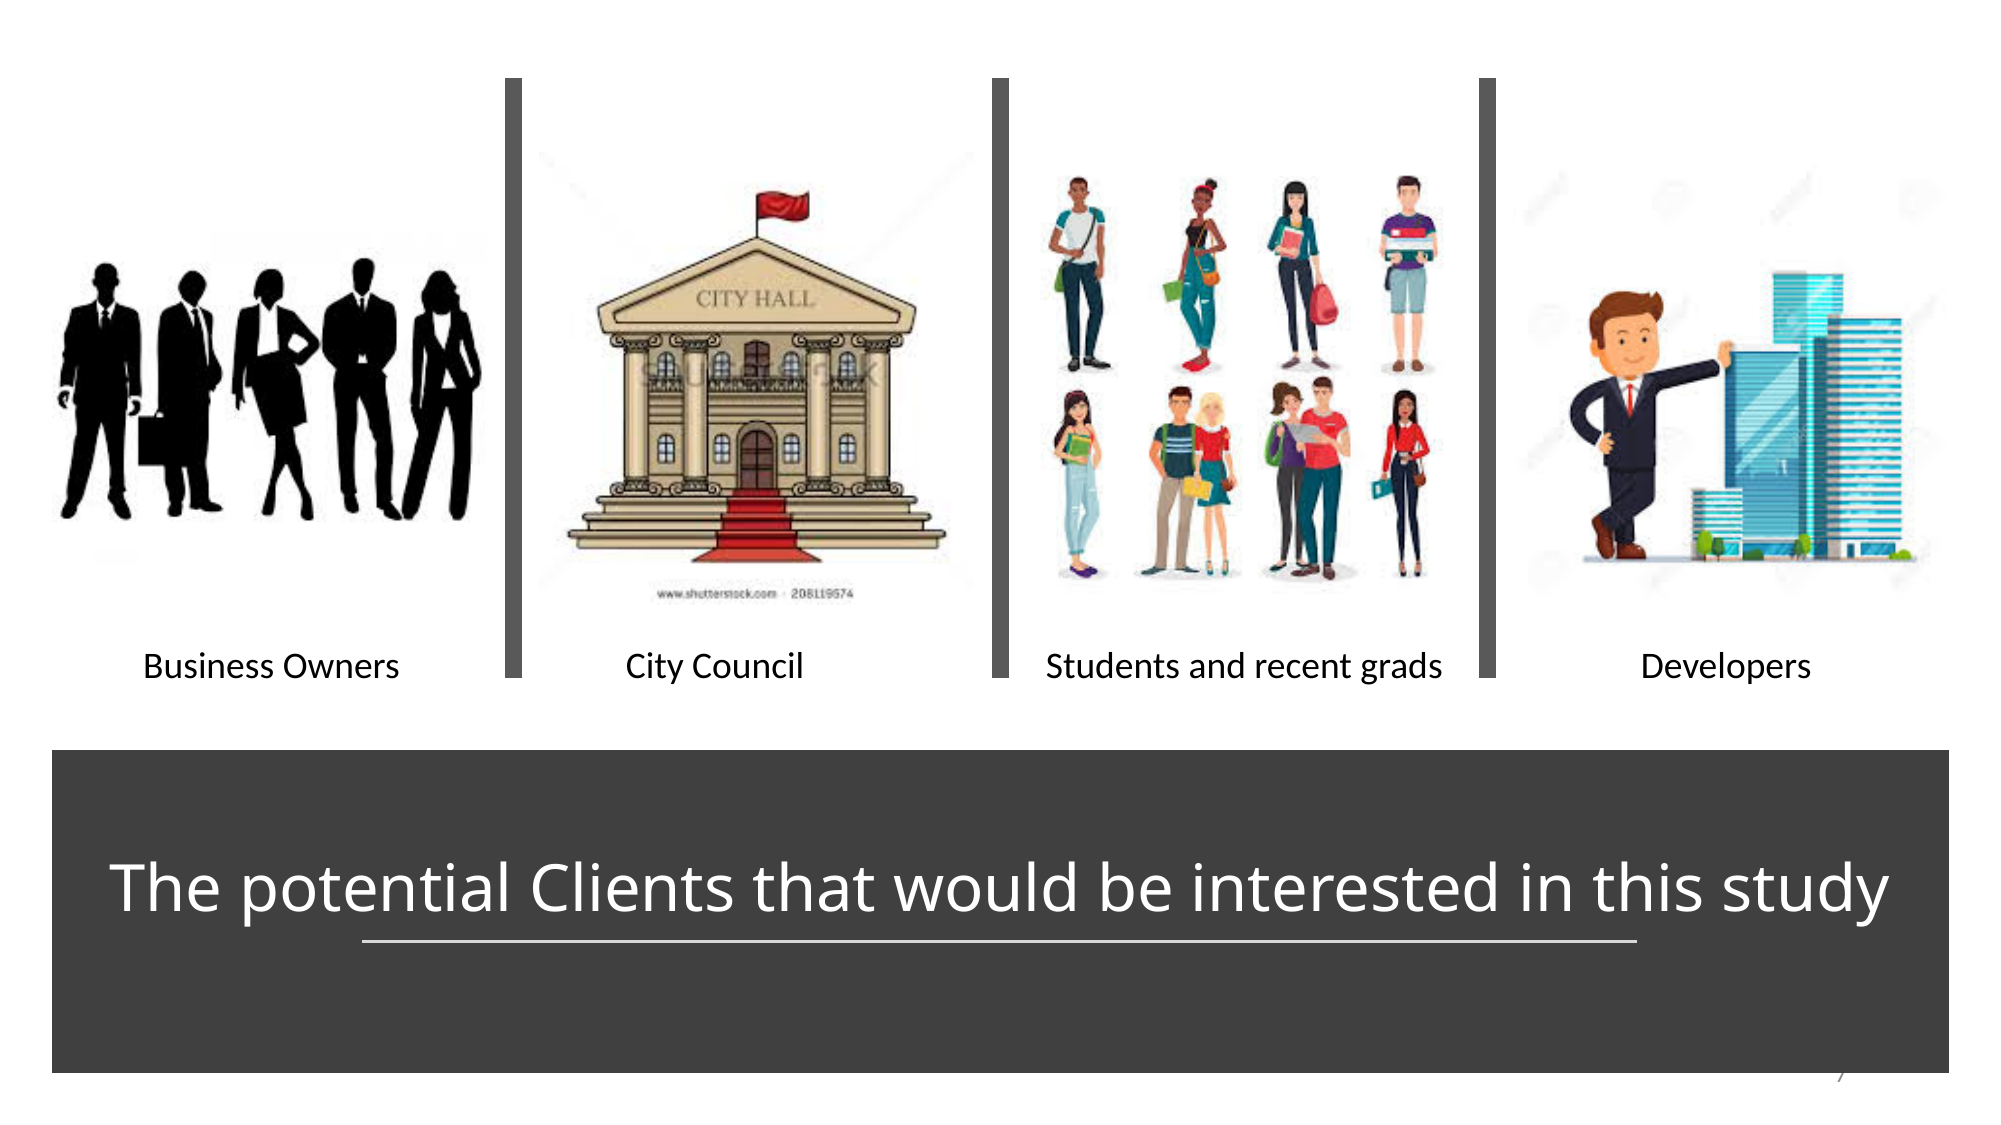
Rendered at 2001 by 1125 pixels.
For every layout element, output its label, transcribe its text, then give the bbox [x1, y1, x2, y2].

picture [539, 152, 974, 605]
picture [1026, 161, 1461, 596]
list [52, 190, 489, 566]
text_box [61, 759, 1939, 1064]
text_box Developers [1626, 633, 1827, 694]
title The potential Clients that would be interested in this study [86, 780, 1914, 933]
text_box Students and recent grads [1031, 633, 1459, 694]
picture [1513, 164, 1948, 600]
text_box City Council [611, 633, 820, 694]
text_box Business Owners [128, 633, 416, 694]
slide_number 7 [1412, 1042, 1863, 1103]
